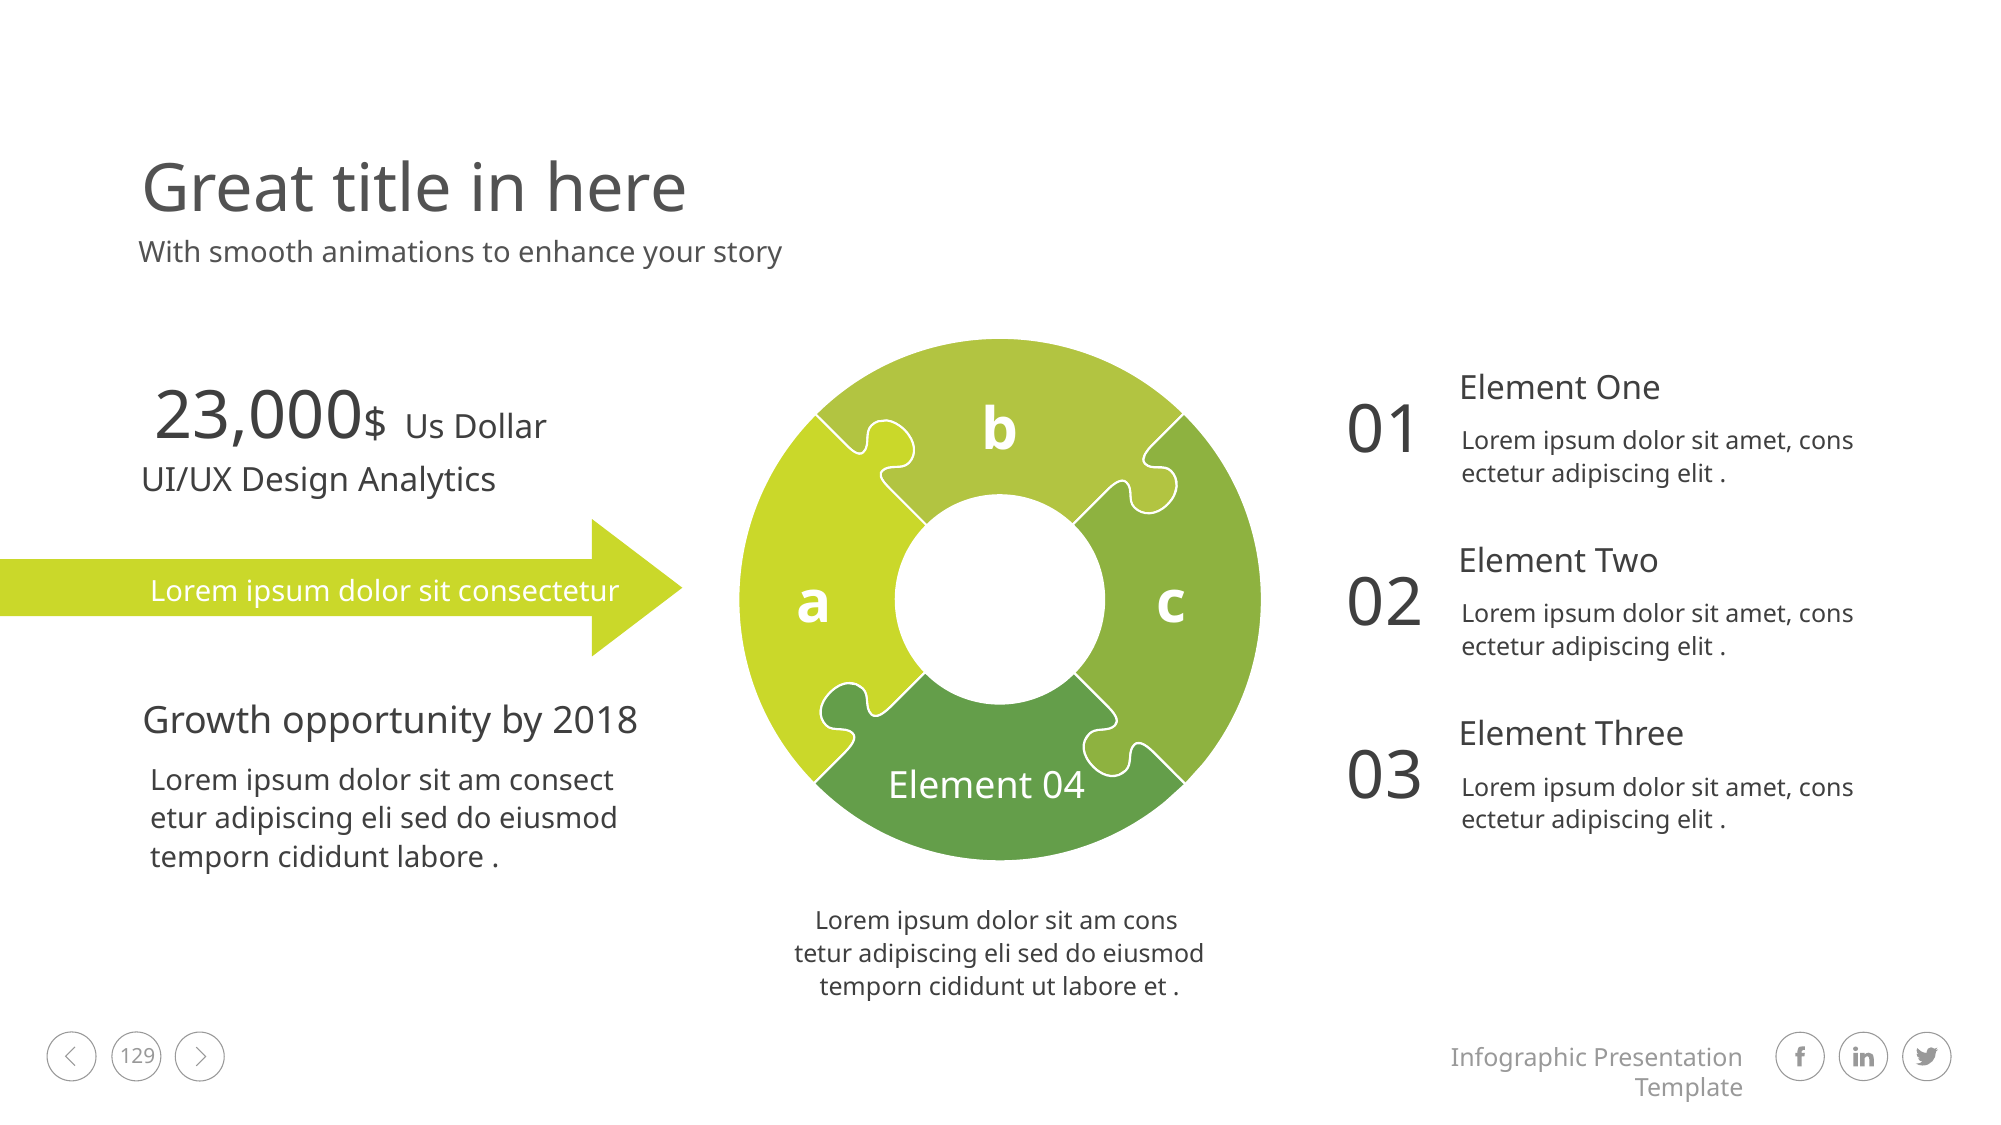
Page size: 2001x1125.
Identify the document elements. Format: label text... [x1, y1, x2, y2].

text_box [675, 275, 1323, 924]
text_box [0, 559, 591, 617]
text_box [591, 615, 648, 658]
text_box Lorem ipsum dolor sit am cons tetur adipiscing eli sed do eiusmod temporn cididunt ut labore et . [772, 924, 1228, 1008]
text_box Growth opportunity by 2018 [127, 688, 654, 749]
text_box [135, 137, 786, 276]
text_box Lorem ipsum dolor sit am consect etur adipiscing eli sed do eiusmod temporn cididunt labore . [135, 750, 657, 881]
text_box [1331, 358, 1904, 841]
text_box Lorem ipsum dolor sit consectetur [135, 561, 675, 615]
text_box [135, 364, 567, 506]
text_box [591, 517, 649, 561]
slide_number 129 [88, 1026, 187, 1087]
